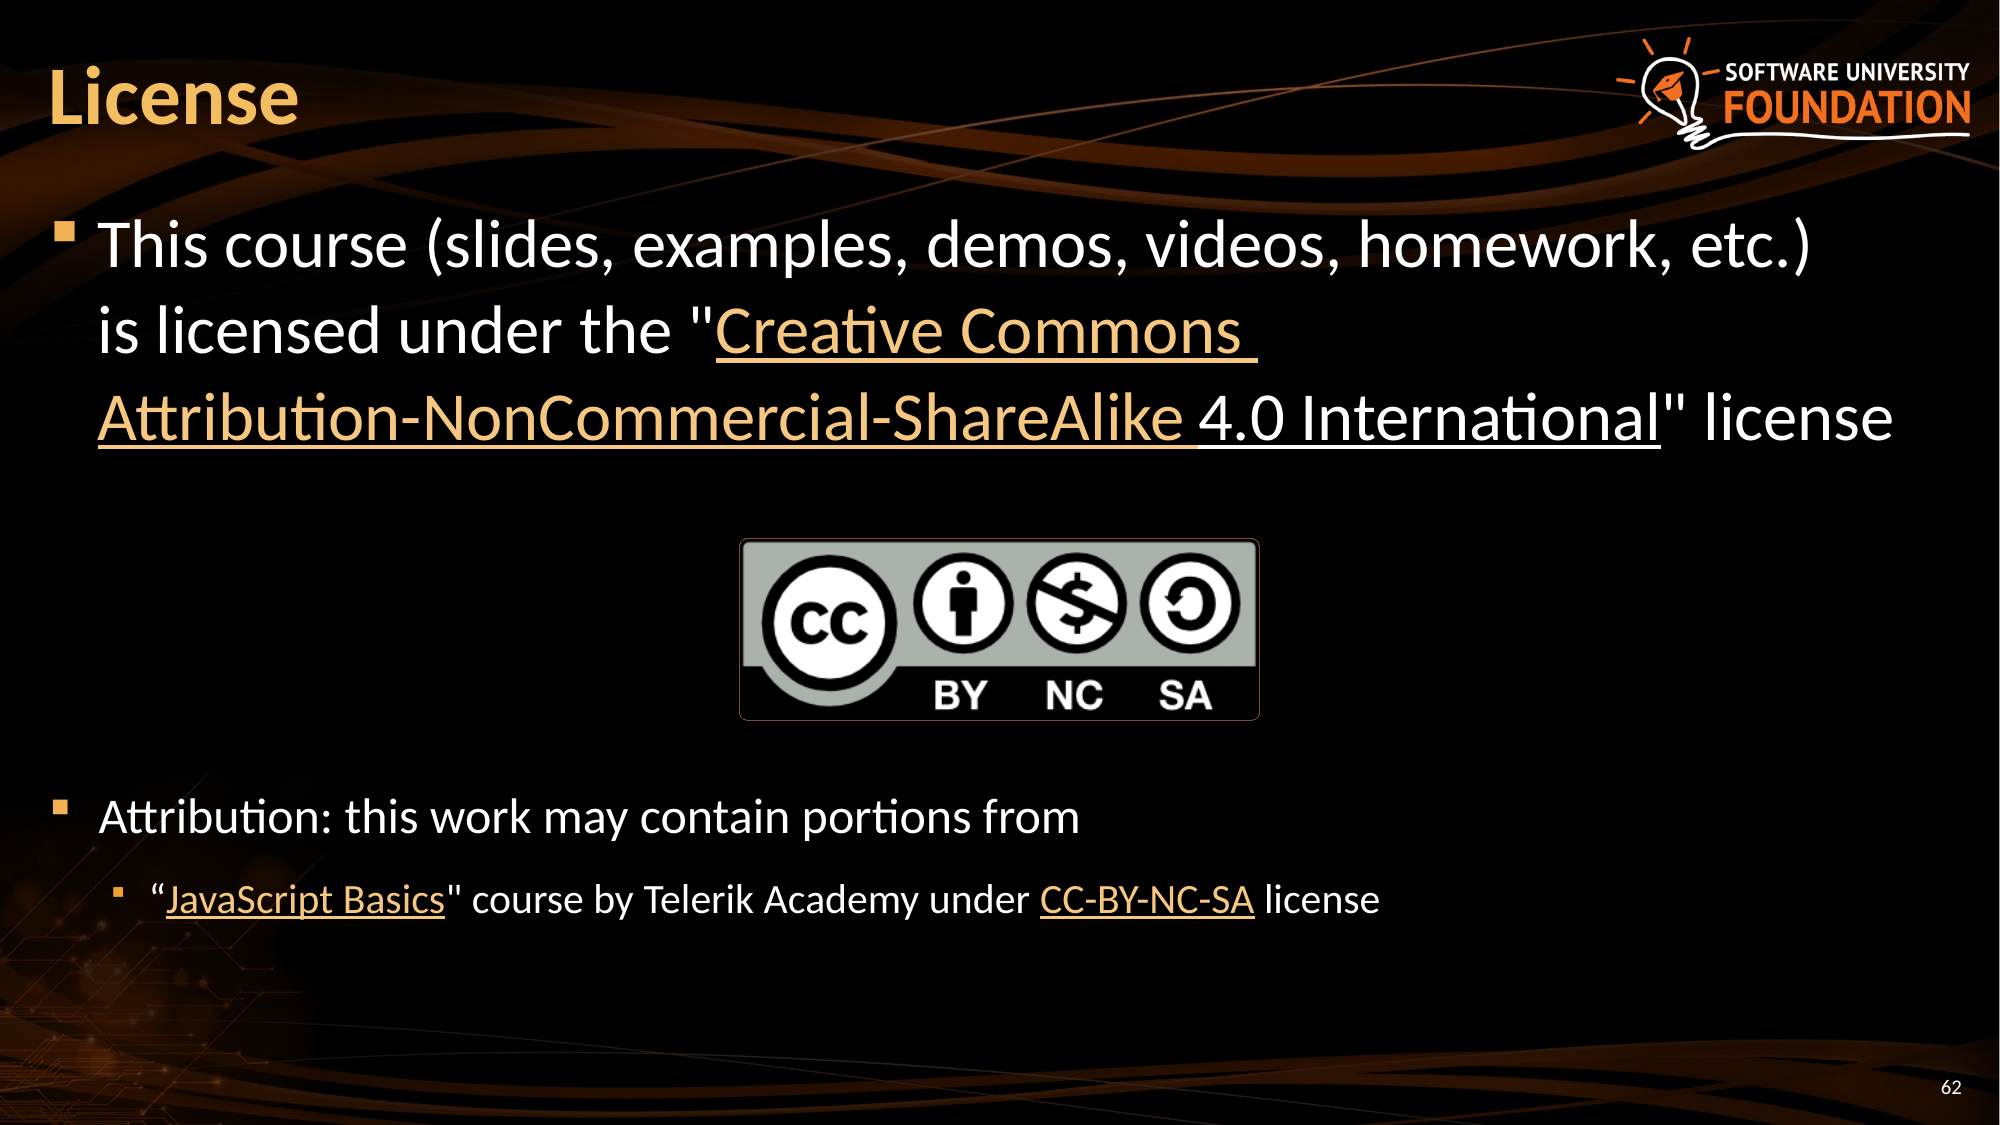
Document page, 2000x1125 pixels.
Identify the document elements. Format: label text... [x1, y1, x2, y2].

list This course (slides, examples, demos, videos, homework, etc.) is licensed under the "Creative Commons Attribution-NonCommercial-ShareAlike 4.0 International" license [31, 188, 1968, 484]
list Attribution: this work may contain portions from “JavaScript Basics" course by Telerik Academy under CC-BY-NC-SA license [30, 774, 1968, 1103]
title License [30, 6, 1602, 189]
picture [0, 0, 2000, 1125]
